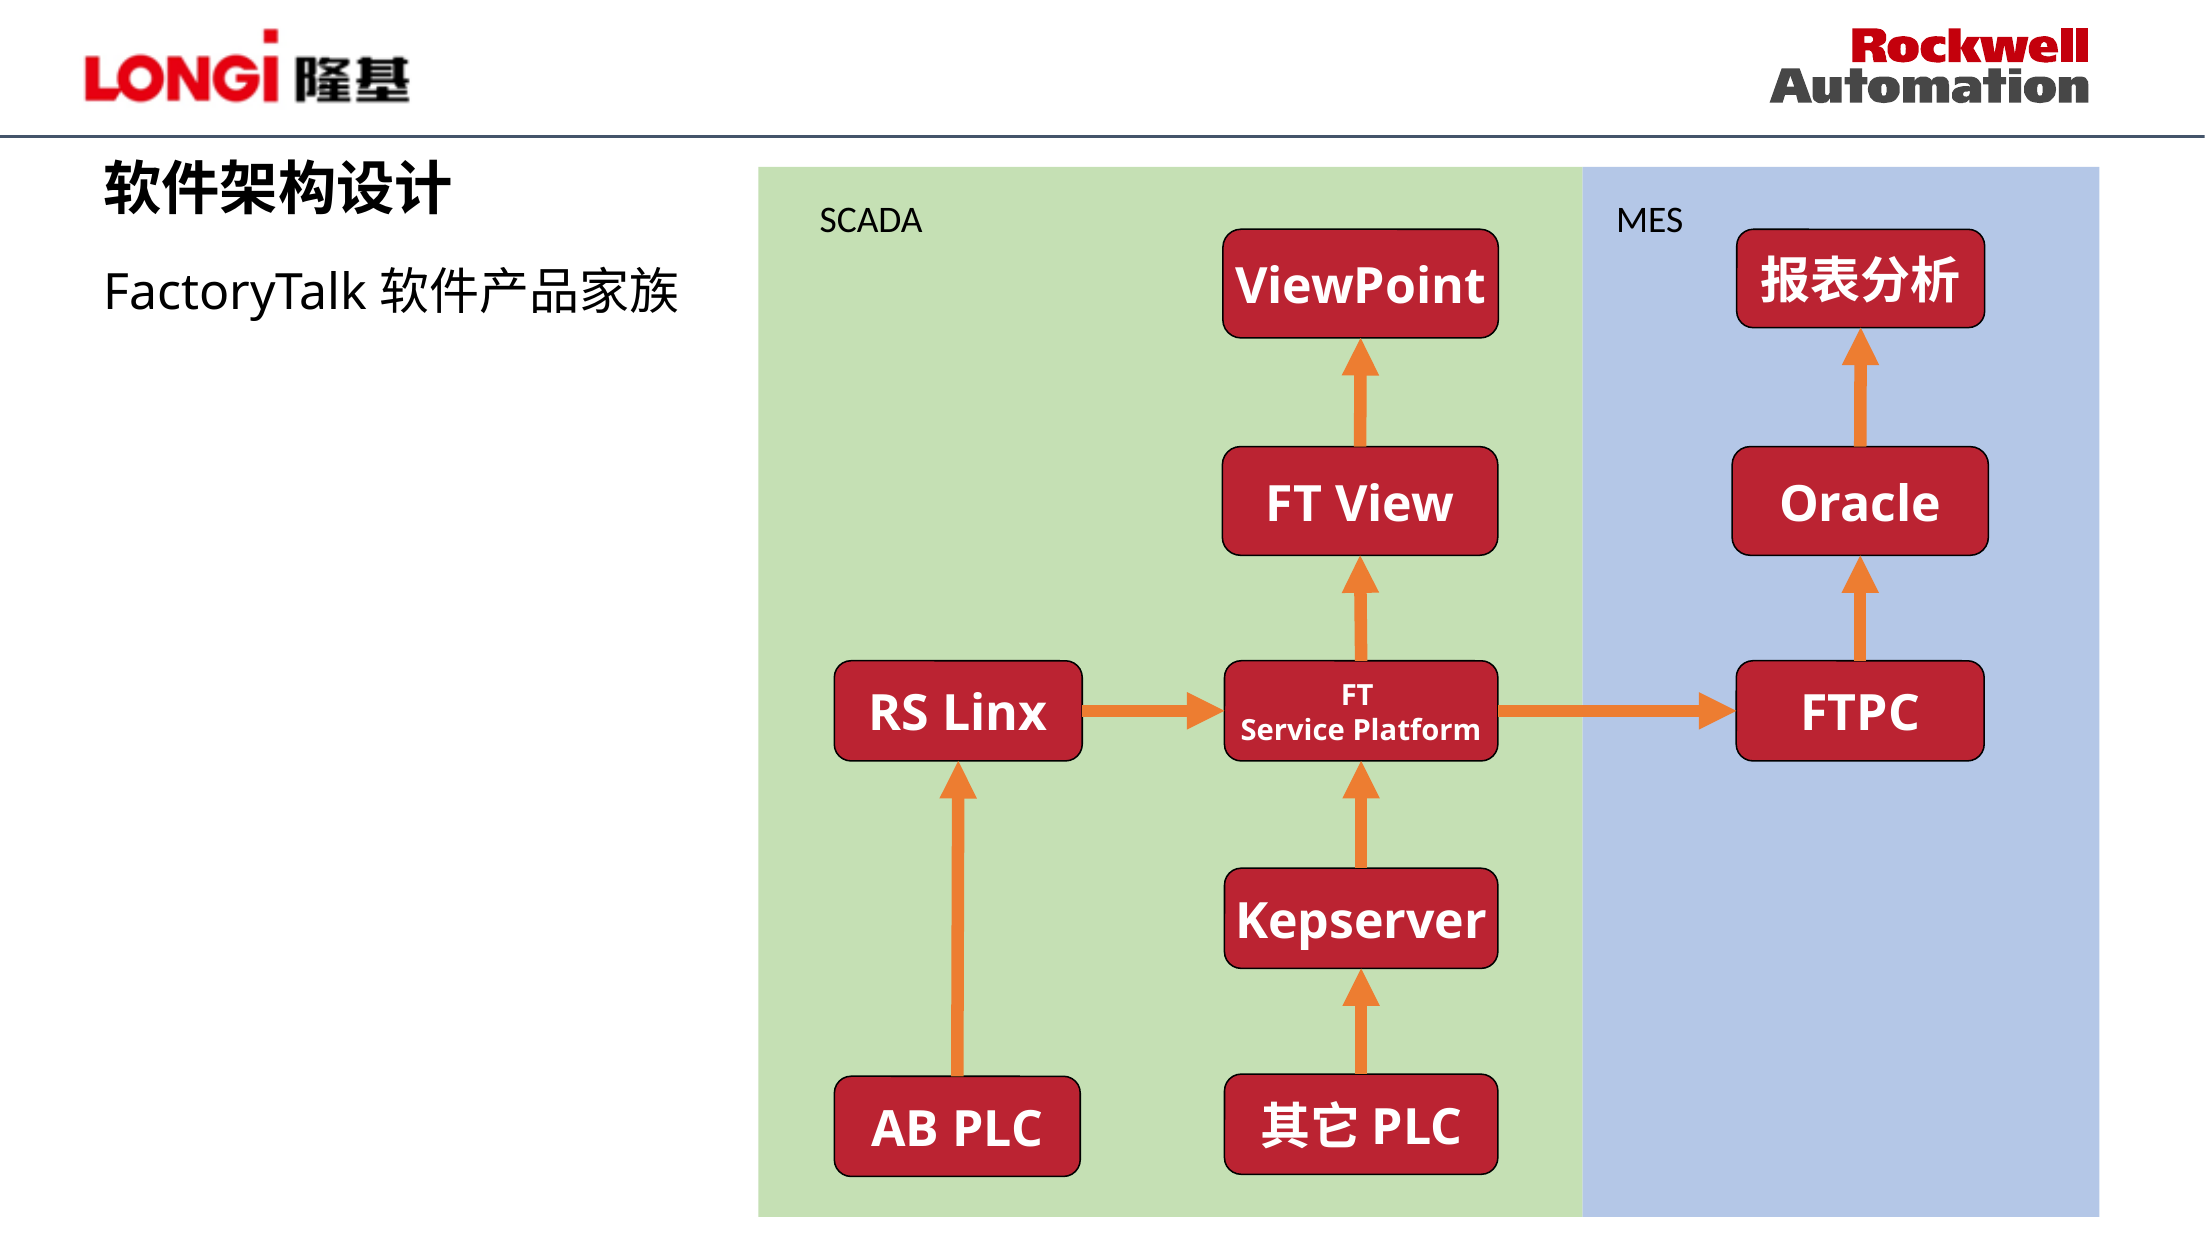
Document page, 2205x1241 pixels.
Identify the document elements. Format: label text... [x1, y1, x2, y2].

text_box FTPC [1736, 660, 1985, 761]
text_box ViewPoint [1222, 229, 1499, 338]
text_box FT View [1222, 446, 1498, 556]
picture [76, 19, 416, 116]
text_box FactoryTalk软件产品家族 [88, 251, 1191, 327]
text_box AB PLC [834, 1076, 1081, 1177]
text_box [1583, 166, 2101, 1218]
text_box SCADA [804, 187, 959, 248]
text_box Oracle [1732, 446, 1989, 556]
text_box 软件架构设计 [0, 143, 571, 229]
text_box 报表分析 [1736, 229, 1985, 328]
text_box [757, 166, 1583, 1218]
text_box RS Linx [834, 660, 1083, 761]
text_box Kepserver [1224, 868, 1498, 969]
text_box 其它PLC [1224, 1074, 1498, 1175]
text_box MES [1601, 187, 1755, 248]
text_box FT Service Platform [1224, 660, 1498, 761]
